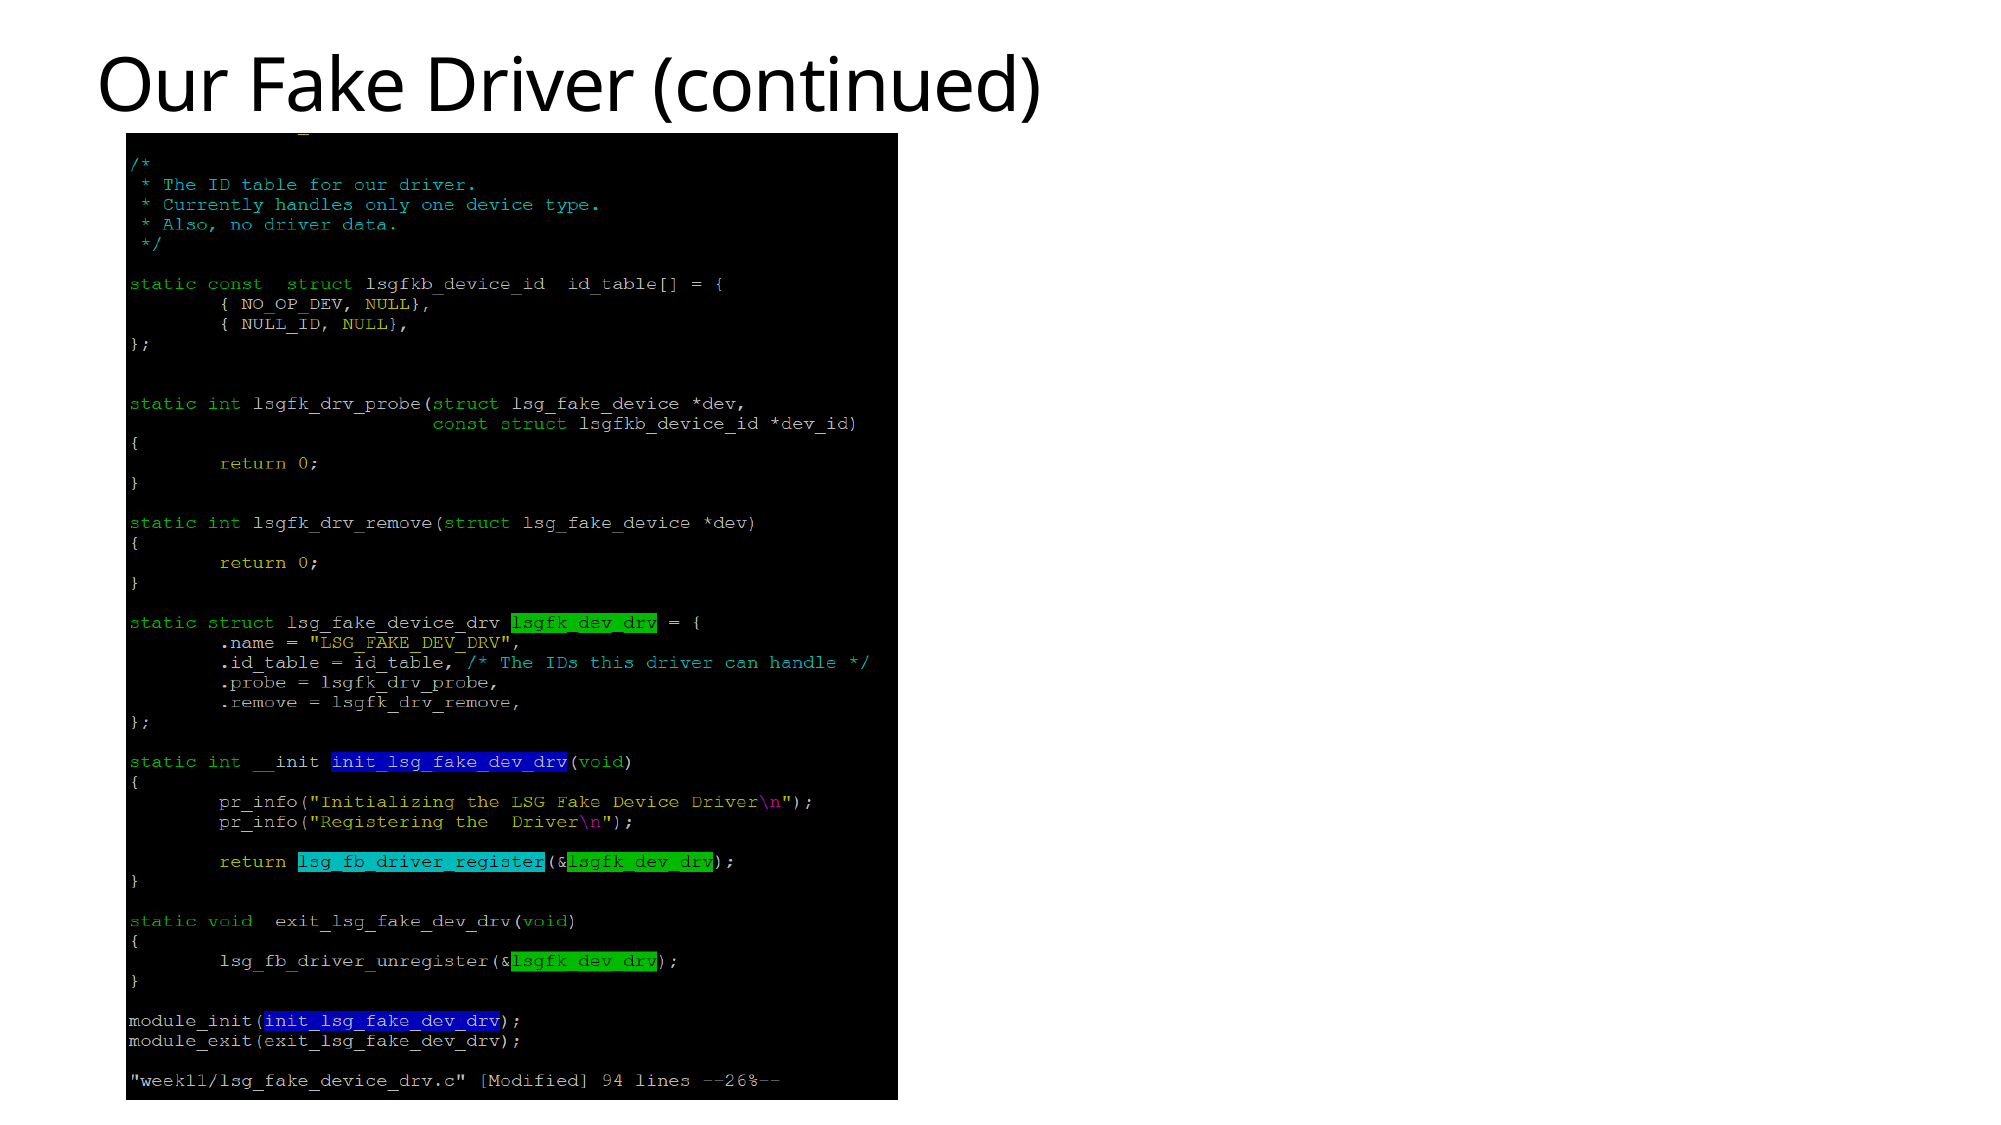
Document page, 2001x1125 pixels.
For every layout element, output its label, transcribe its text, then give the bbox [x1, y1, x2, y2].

picture [125, 133, 899, 1100]
title Our Fake Driver (continued) [96, 36, 1904, 127]
